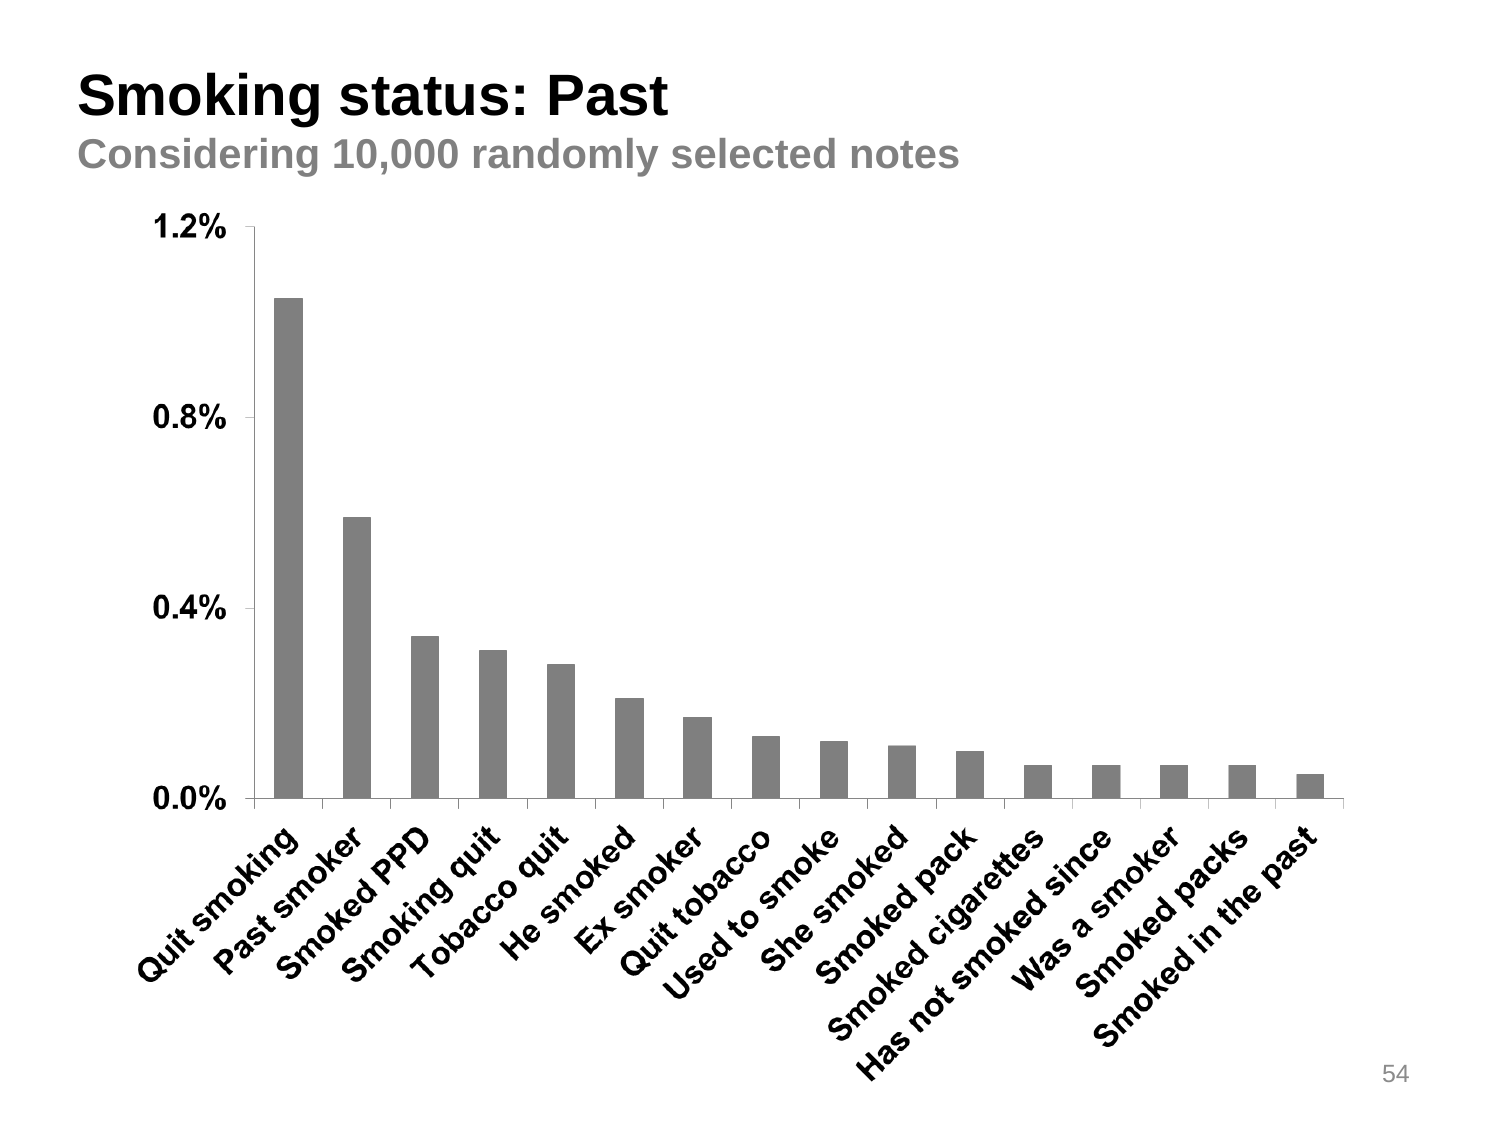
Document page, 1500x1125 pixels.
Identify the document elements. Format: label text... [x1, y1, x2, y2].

text_box Smoking status: Past Considering 10,000 randomly selected notes [62, 49, 1400, 185]
slide_number 54 [1367, 1042, 1425, 1103]
picture [124, 199, 1365, 1101]
